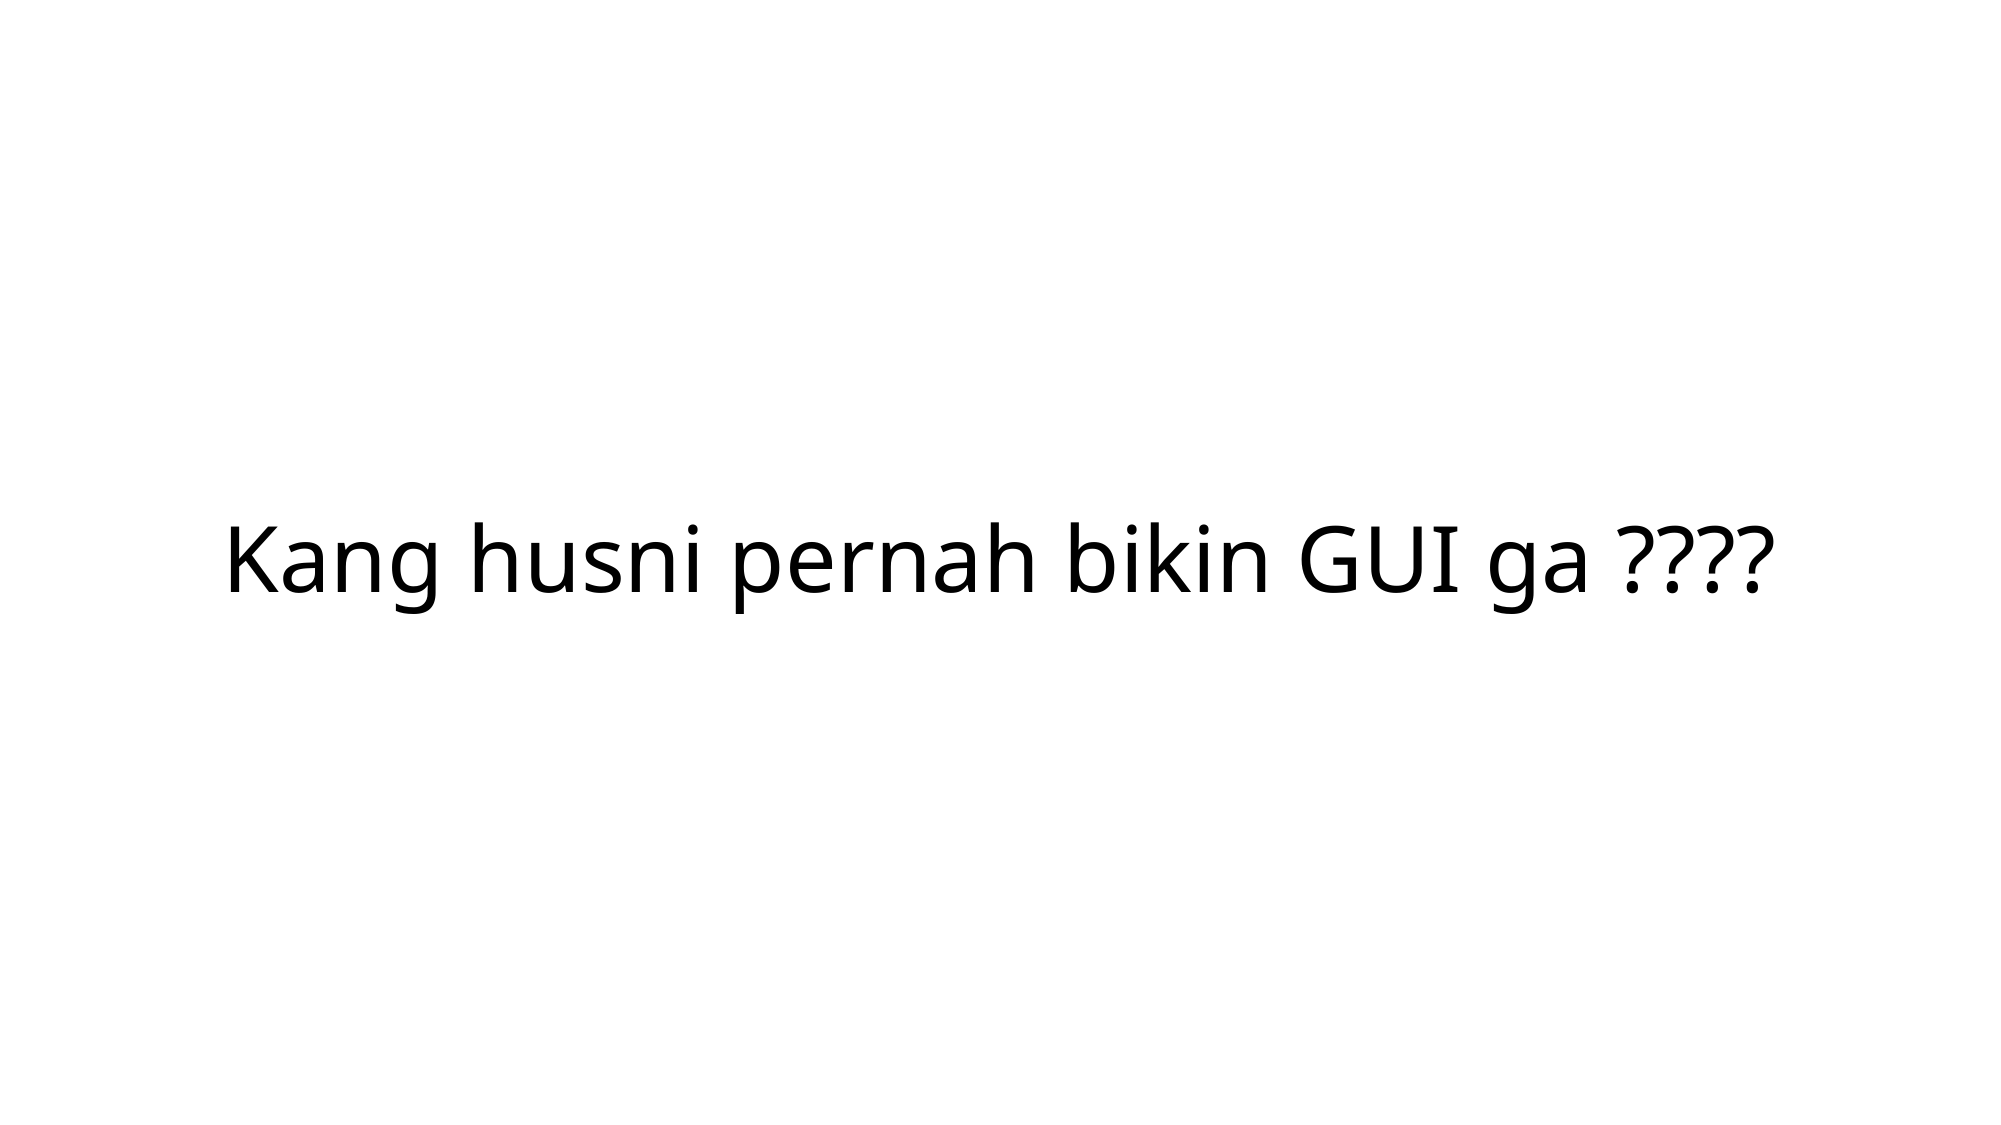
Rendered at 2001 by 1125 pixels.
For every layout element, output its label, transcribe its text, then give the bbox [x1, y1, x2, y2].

title Kang husni pernah bikin GUI ga ???? [0, 453, 2000, 672]
